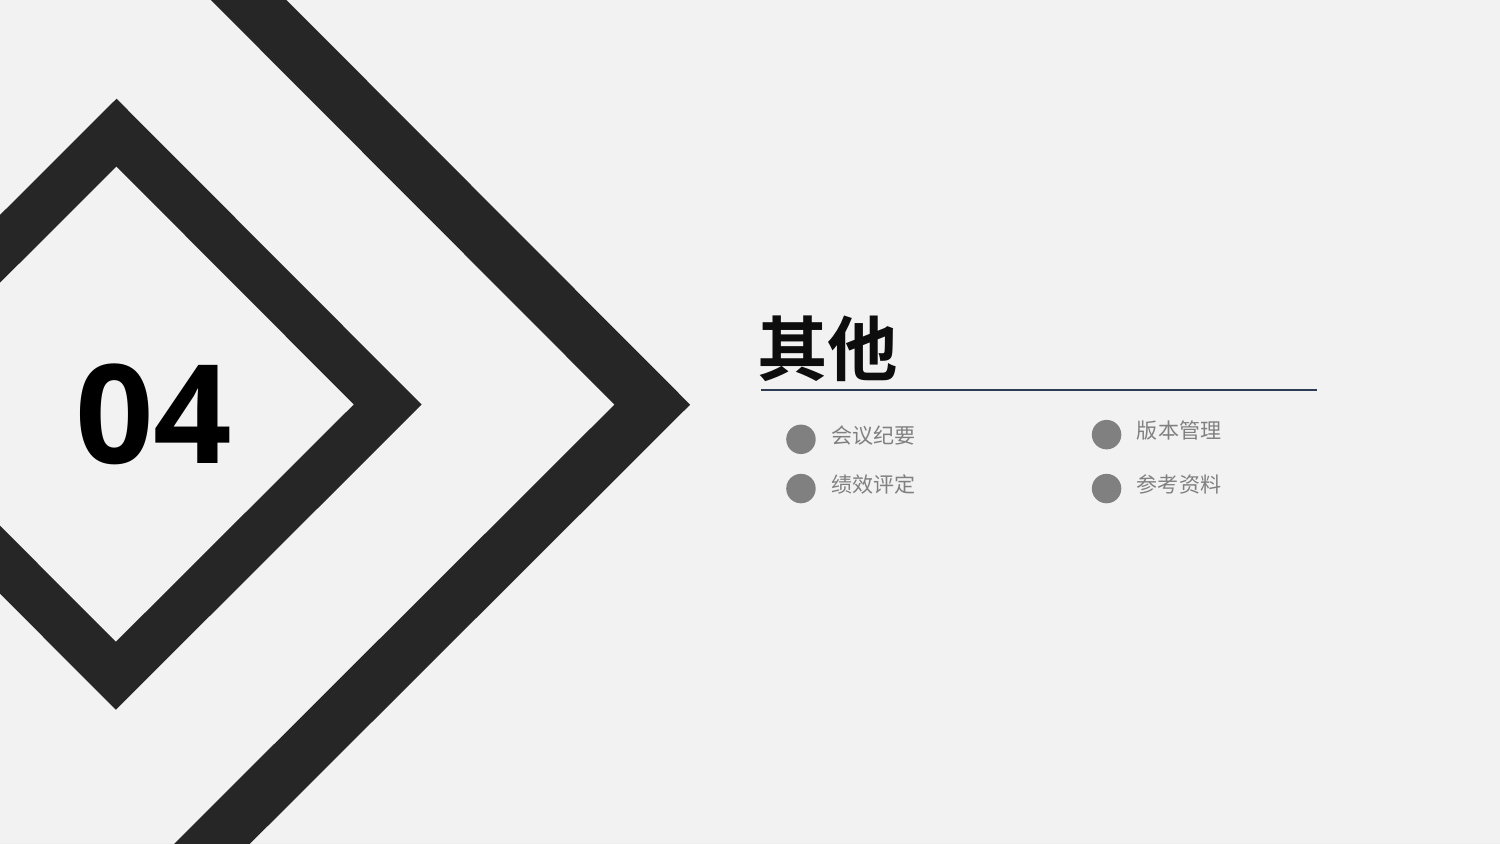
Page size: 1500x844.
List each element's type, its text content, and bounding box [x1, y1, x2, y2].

text_box [0, 96, 424, 712]
text_box [171, 0, 693, 844]
text_box 04 [60, 319, 248, 499]
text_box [785, 414, 1070, 456]
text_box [785, 463, 1090, 505]
text_box 其他 [742, 297, 1415, 397]
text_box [1091, 409, 1397, 451]
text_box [1091, 463, 1424, 505]
